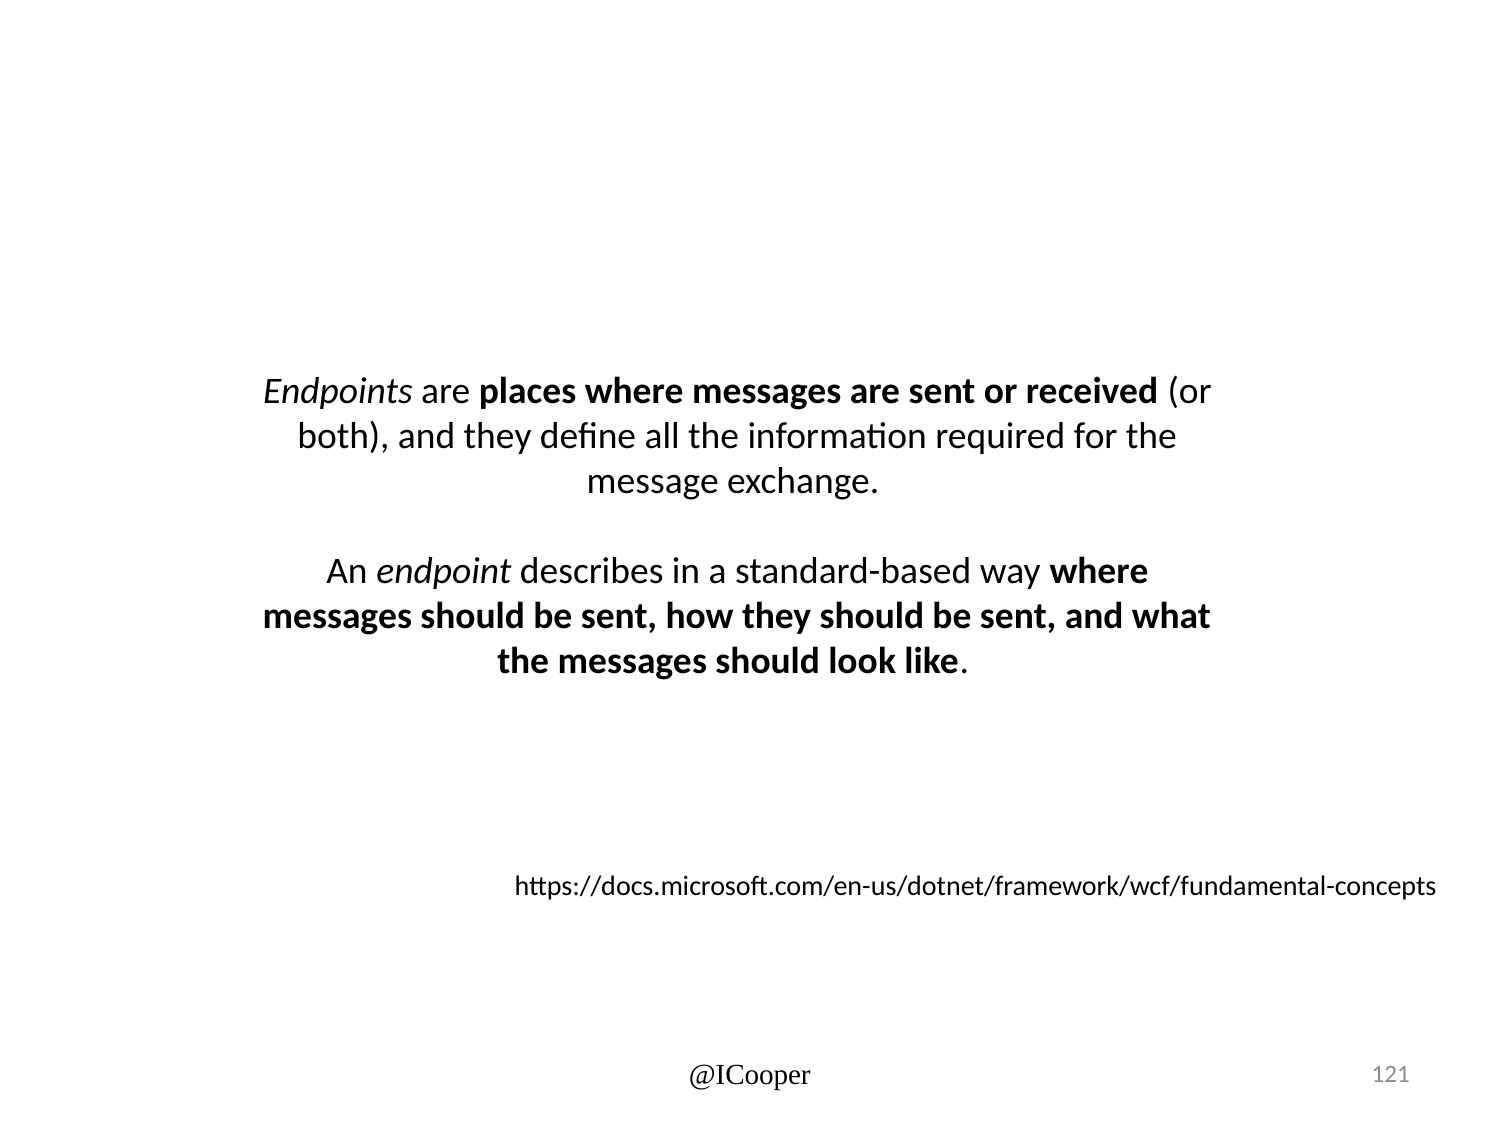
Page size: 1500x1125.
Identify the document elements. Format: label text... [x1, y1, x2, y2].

slide_number 121 [1074, 1042, 1425, 1103]
text_box Endpoints are places where messages are sent or received (or both), and they define all the information required for the message exchange. An endpoint describes in a standard-based way where messages should be sent, how they should be sent, and what the messages should look like. [240, 359, 1235, 689]
footer @ICooper [512, 1042, 988, 1103]
text_box https://docs.microsoft.com/en-us/dotnet/framework/wcf/fundamental-concepts [499, 860, 1481, 909]
